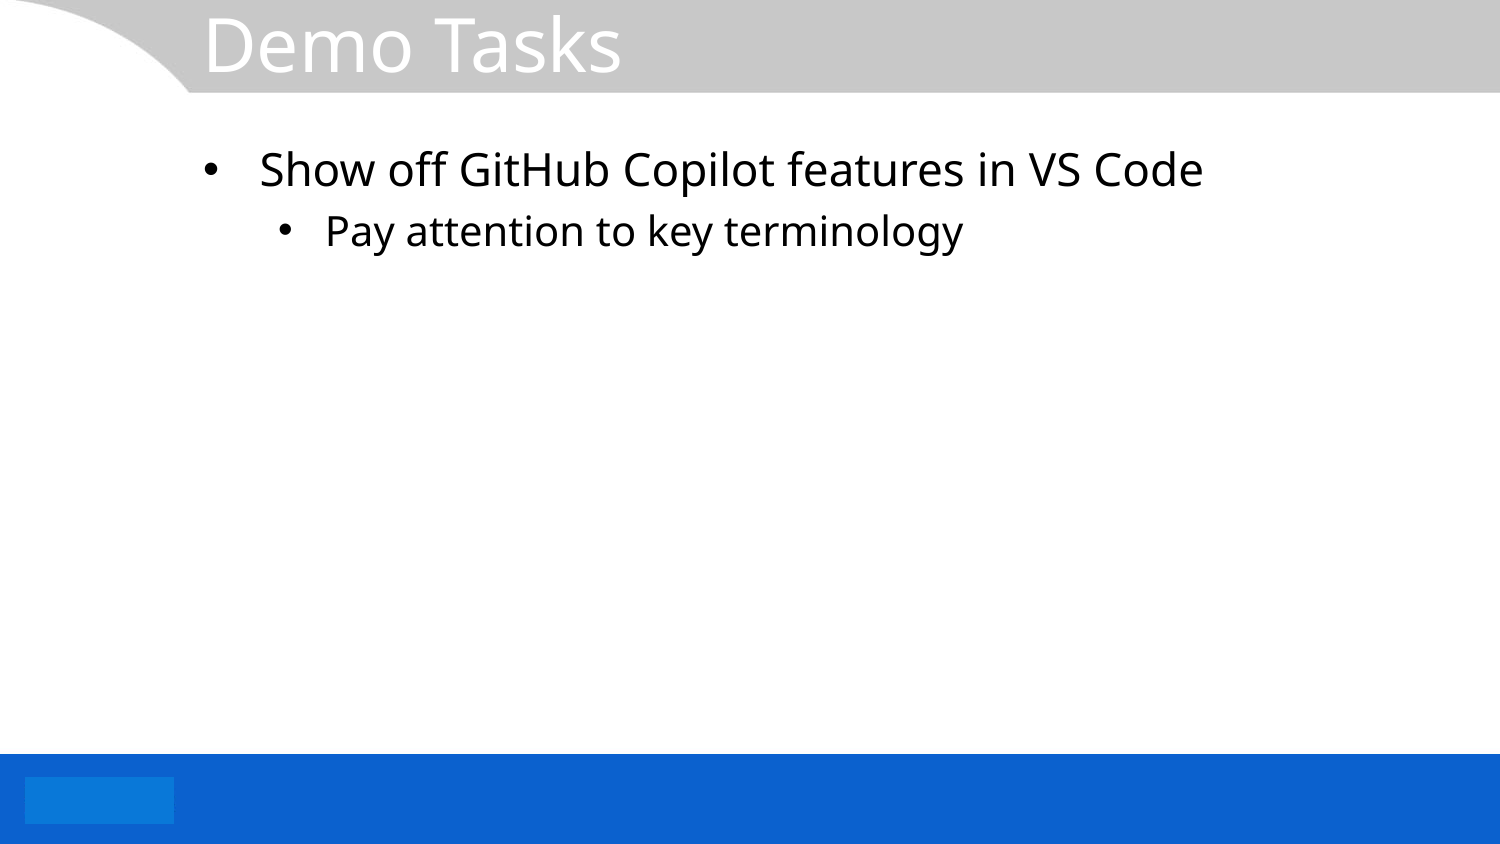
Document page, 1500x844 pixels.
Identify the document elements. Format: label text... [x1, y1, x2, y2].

picture [0, 0, 1500, 844]
title Demo Tasks [187, 0, 1428, 83]
list Show off GitHub Copilot features in VS Code Pay attention to key terminology [188, 133, 1425, 716]
